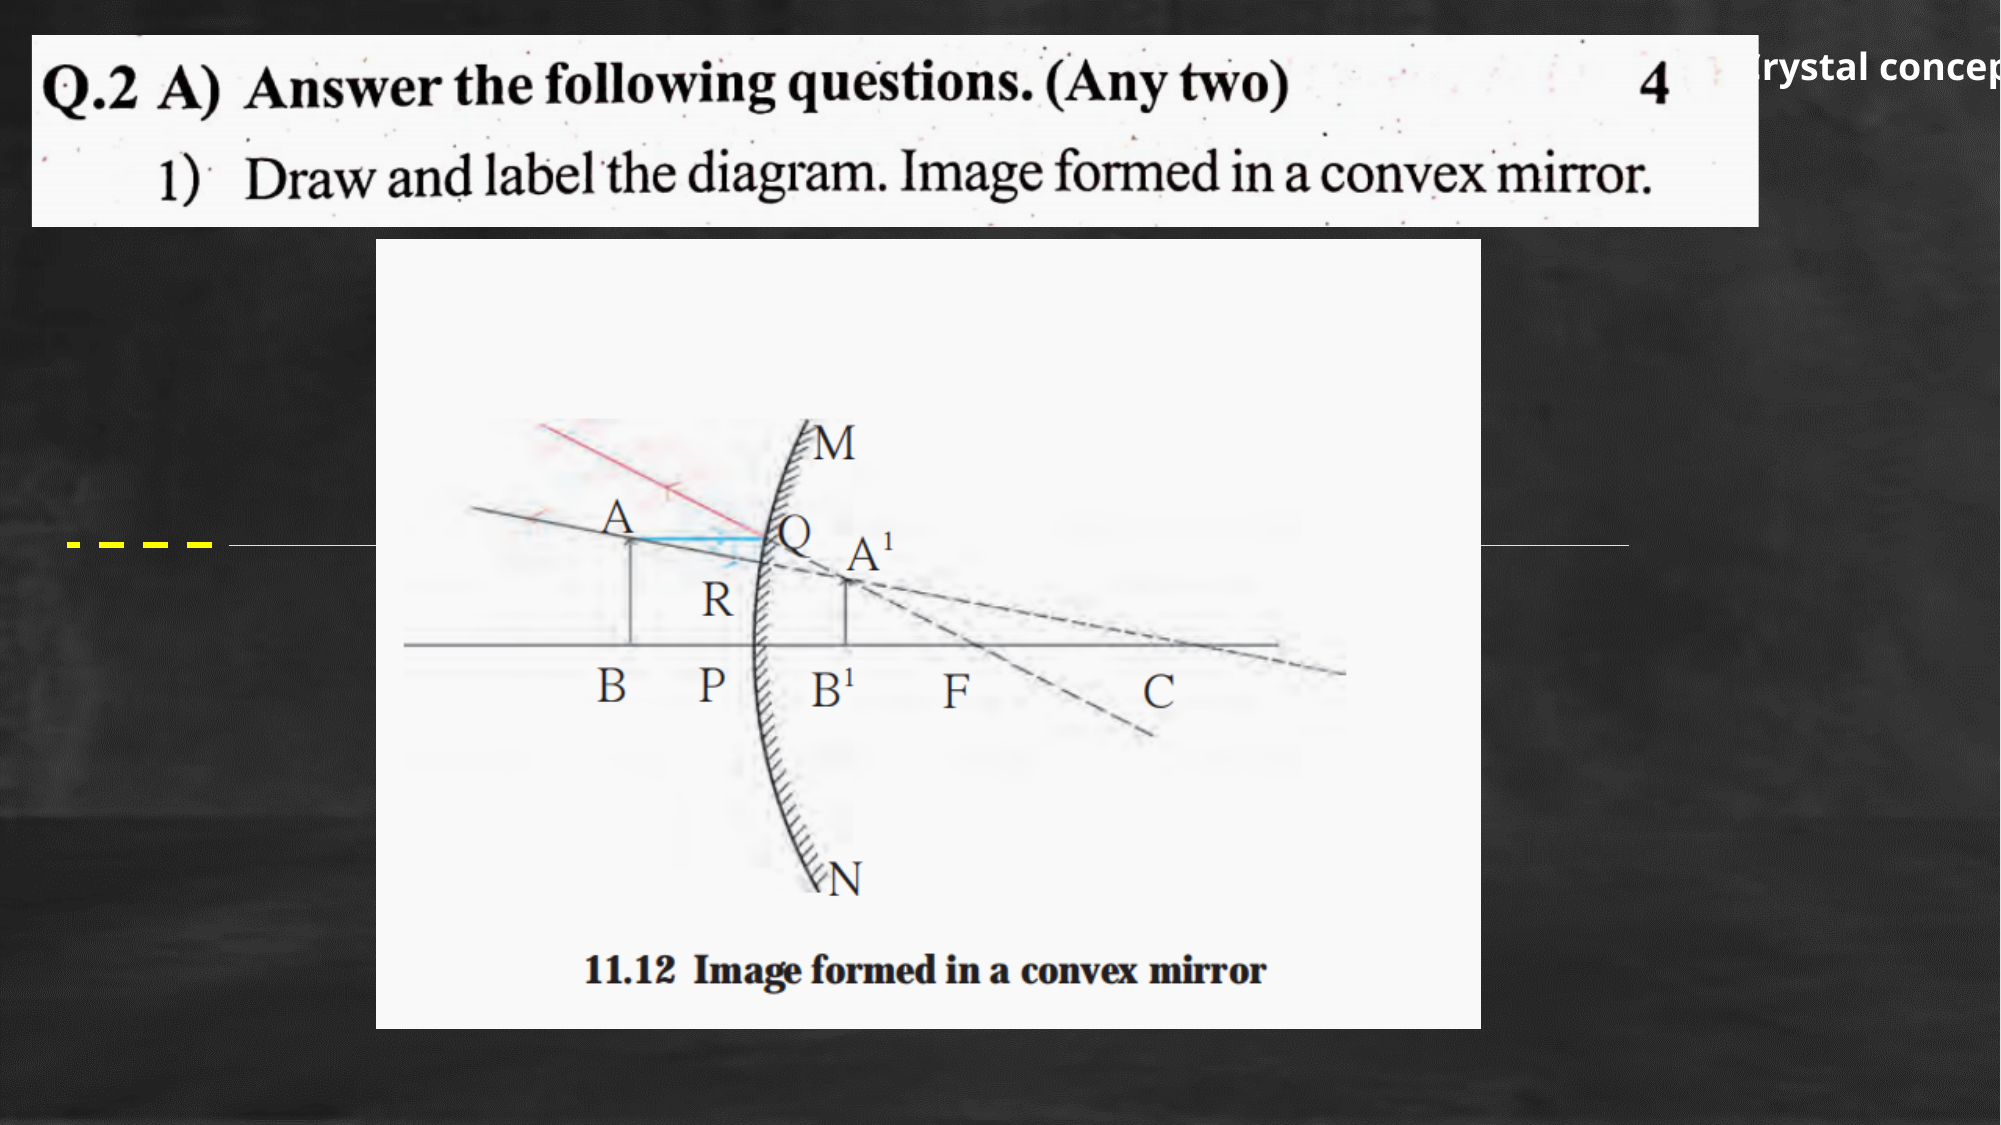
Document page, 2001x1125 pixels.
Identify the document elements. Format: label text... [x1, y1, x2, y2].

picture [0, 0, 2001, 1125]
text_box Crystal concept [1759, 35, 2000, 95]
